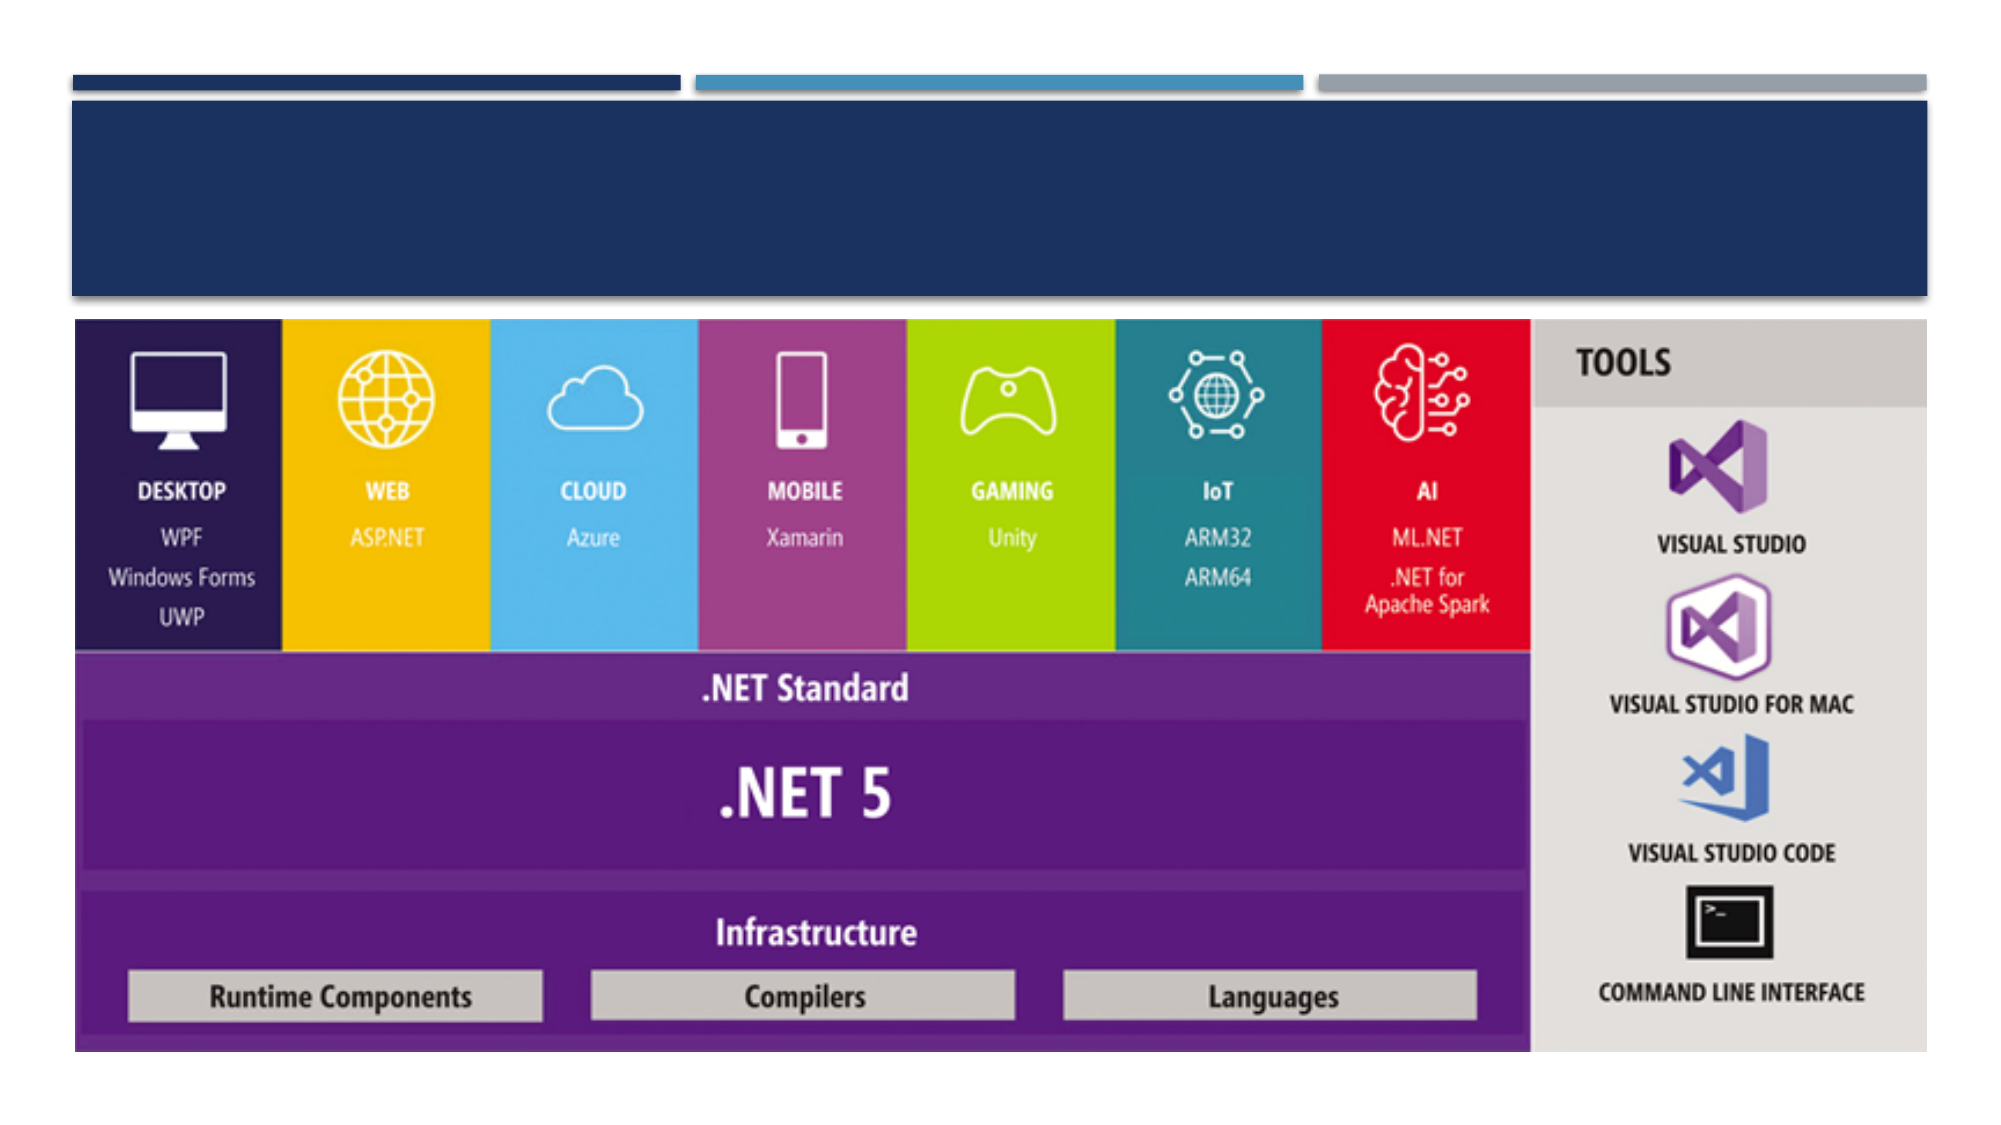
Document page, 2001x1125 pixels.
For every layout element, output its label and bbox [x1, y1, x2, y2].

picture [75, 318, 1927, 1053]
